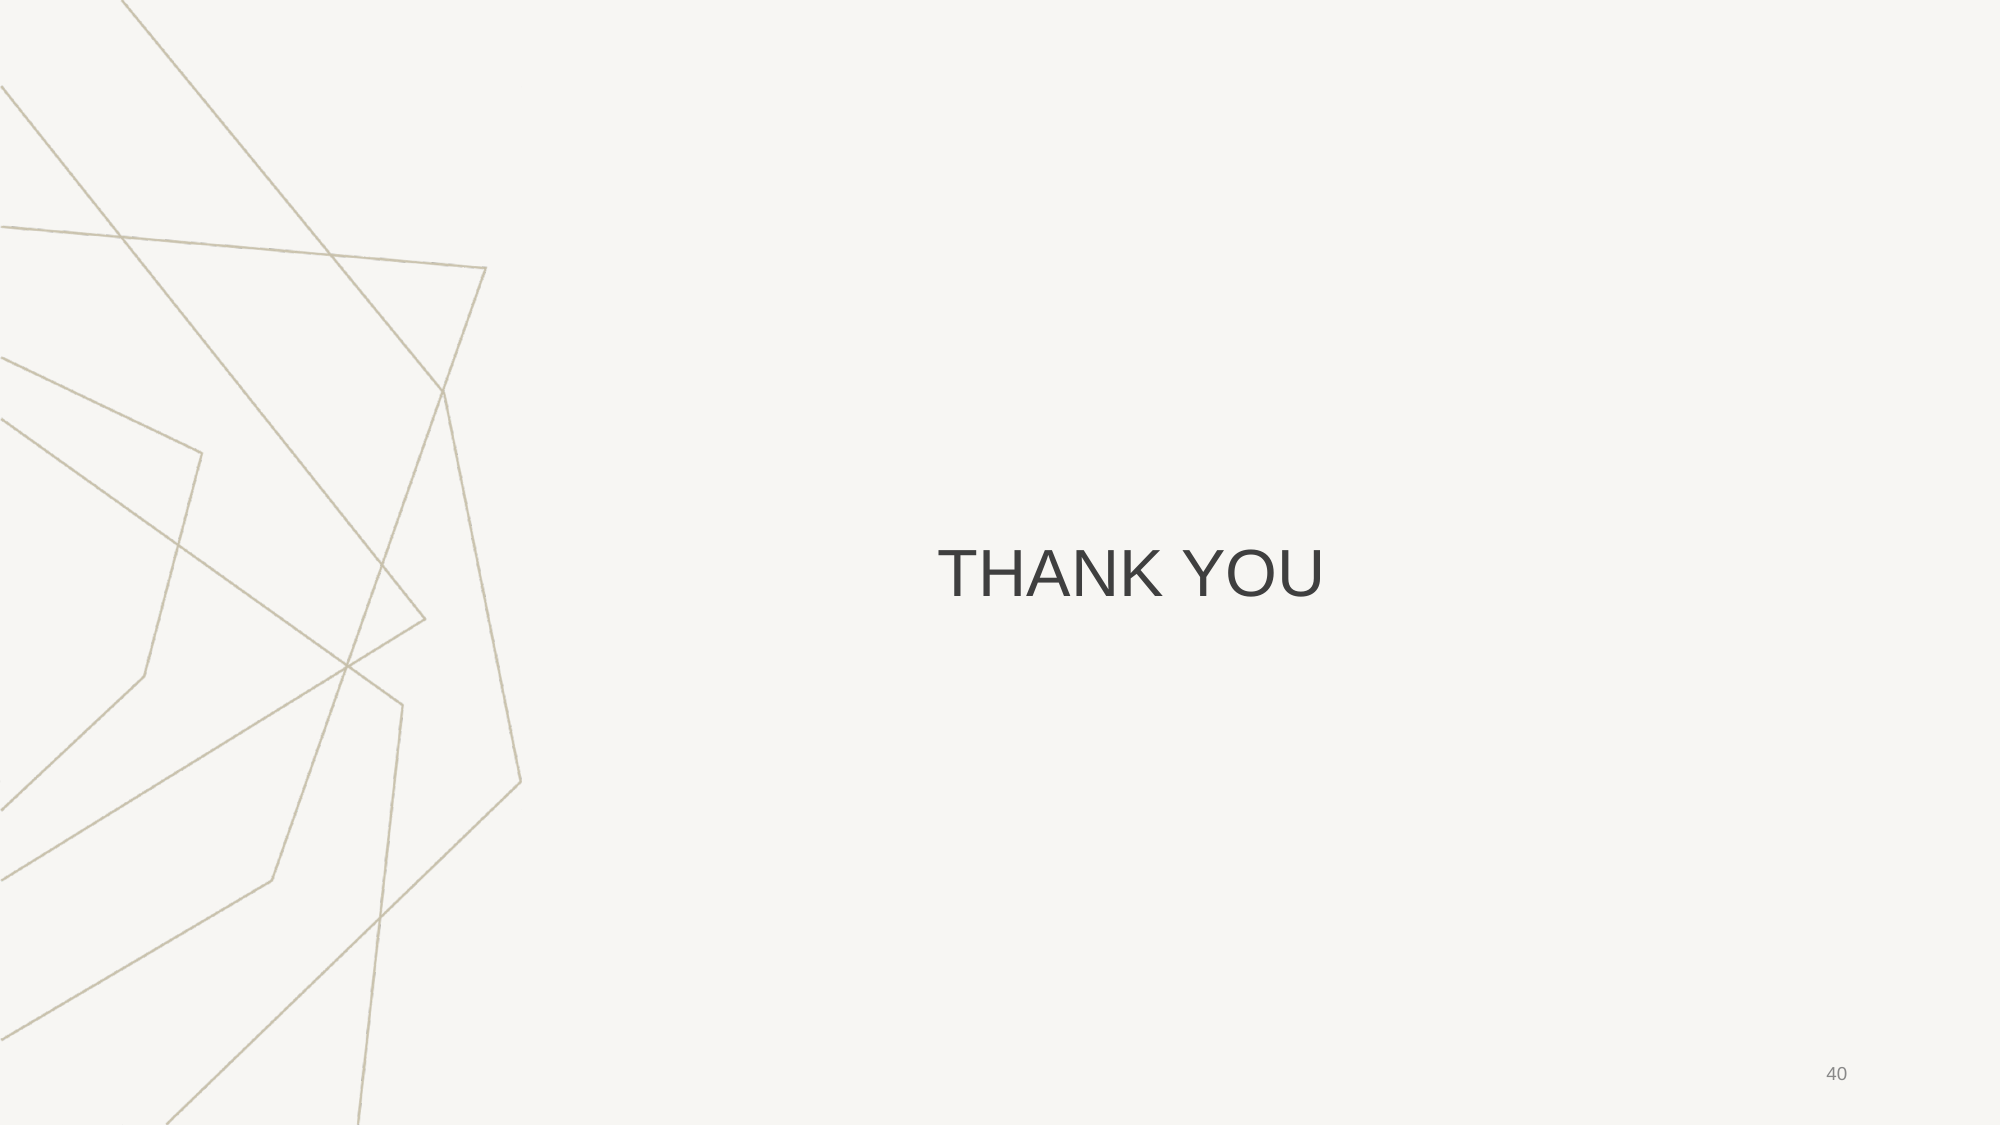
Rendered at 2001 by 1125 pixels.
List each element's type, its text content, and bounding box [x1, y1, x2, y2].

slide_number ‹#› [1571, 1042, 1863, 1103]
picture [0, 0, 522, 1125]
title THANK YOU [789, 507, 1475, 618]
